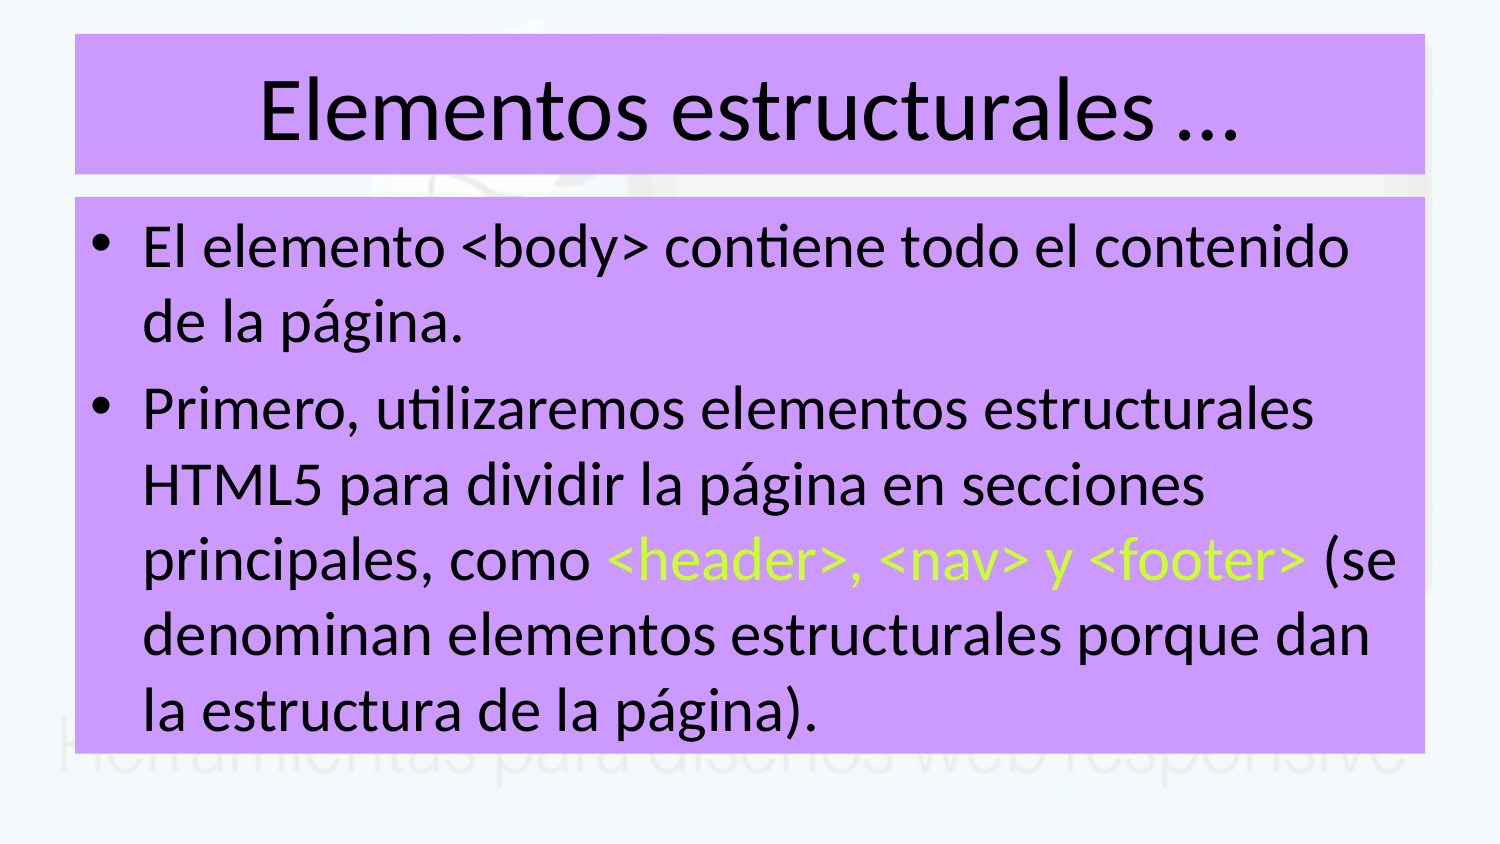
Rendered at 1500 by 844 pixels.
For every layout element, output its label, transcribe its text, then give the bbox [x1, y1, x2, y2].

list El elemento <body> contiene todo el contenido de la página. Primero, utilizaremos elementos estructurales HTML5 para dividir la página en secciones principales, como <header>, <nav> y <footer> (se denominan elementos estructurales porque dan la estructura de la página). [75, 196, 1425, 754]
title Elementos estructurales … [75, 33, 1425, 175]
